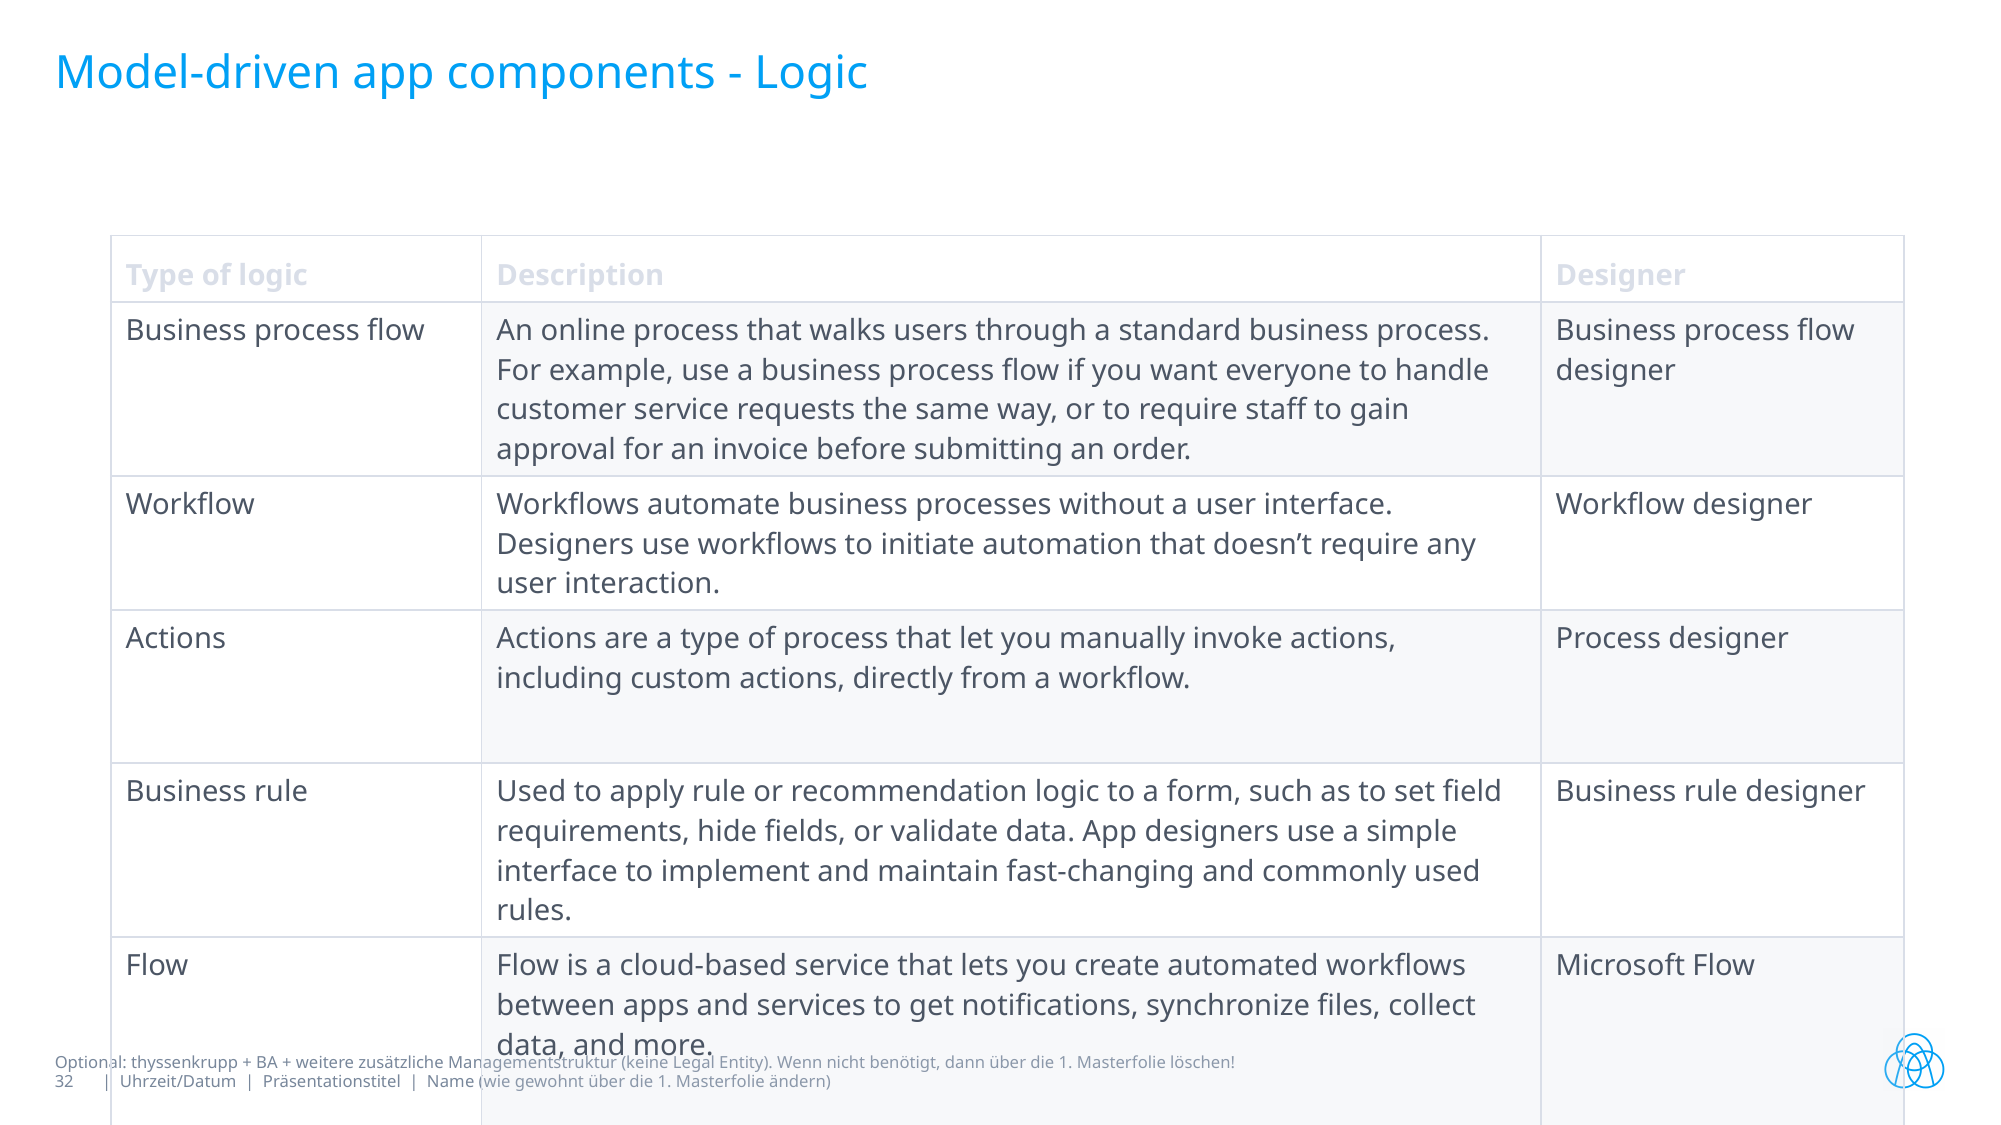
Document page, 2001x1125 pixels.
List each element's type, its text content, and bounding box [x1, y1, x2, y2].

table_cell Used to apply rule or recommendation logic to a form, such as to set field requirements, hide fields, or validate data. App designers use a simple interface to implement and maintain fast-changing and commonly used rules. [482, 764, 1540, 936]
title Model-driven app components - Logic [54, 42, 1945, 99]
picture [1905, 1028, 1945, 1091]
table_cell Process designer [1542, 611, 1903, 762]
table_cell Flow is a cloud-based service that lets you create automated workflows between apps and services to get notifications, synchronize files, collect data, and more. [482, 938, 1540, 1125]
table_header Designer [1542, 236, 1903, 301]
table_cell Flow [112, 938, 481, 1125]
table_cell Actions [112, 611, 481, 762]
table_cell Business process flow [112, 303, 481, 475]
table_header Description [482, 236, 1540, 301]
table_cell Actions are a type of process that let you manually invoke actions, including custom actions, directly from a workflow. [482, 611, 1540, 762]
table_cell Business rule designer [1542, 764, 1903, 936]
table_cell Microsoft Flow [1542, 938, 1903, 1125]
table_cell Business process flow designer [1542, 303, 1903, 475]
table_cell Business rule [112, 764, 481, 936]
table_cell Workflows automate business processes without a user interface. Designers use workflows to initiate automation that doesn’t require any user interaction. [482, 477, 1540, 609]
table_cell Workflow [112, 477, 481, 609]
table_cell Workflow designer [1542, 477, 1903, 609]
table_cell An online process that walks users through a standard business process. For example, use a business process flow if you want everyone to handle customer service requests the same way, or to require staff to gain approval for an invoice before submitting an order. [482, 303, 1540, 475]
table_header Type of logic [112, 236, 481, 301]
